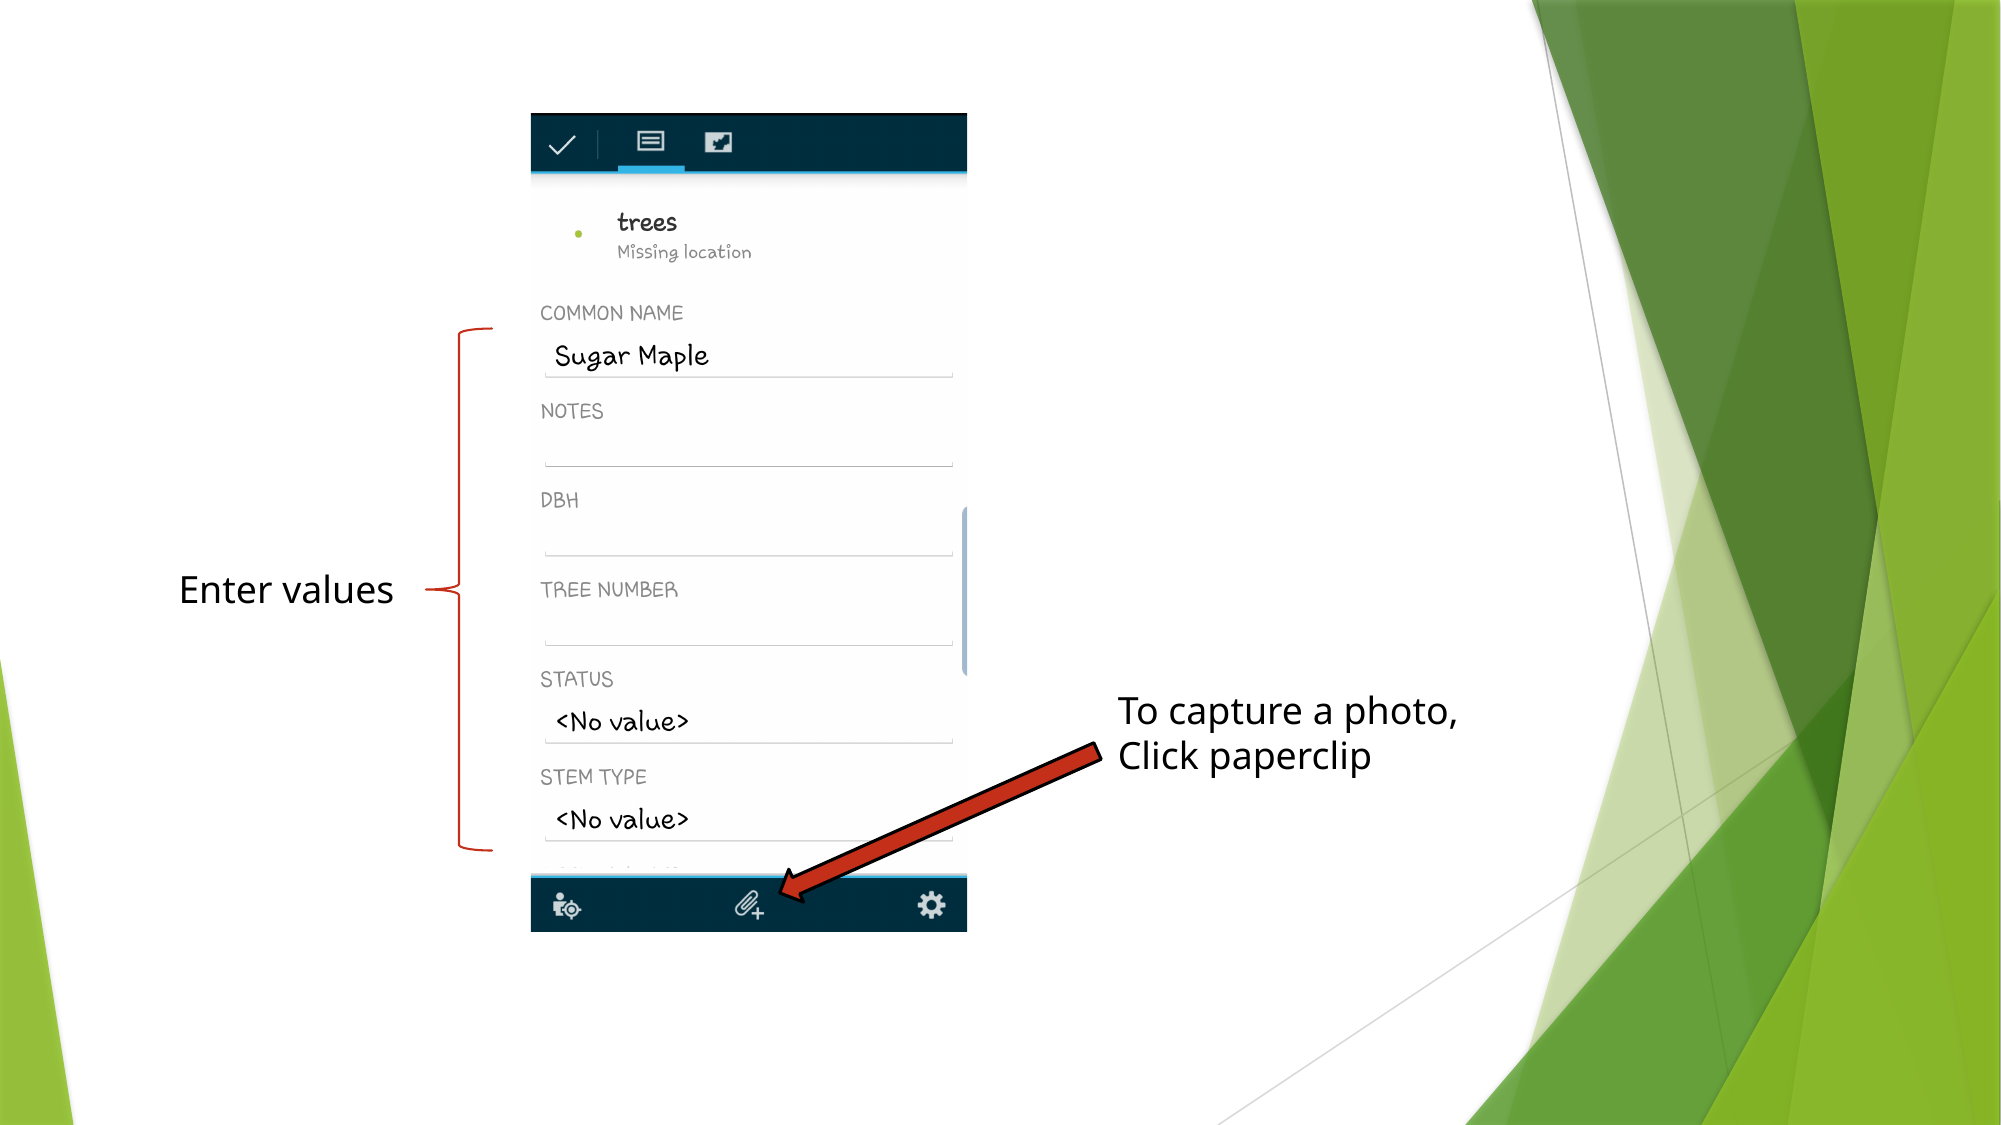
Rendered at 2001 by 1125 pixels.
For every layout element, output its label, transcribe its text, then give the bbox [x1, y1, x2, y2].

text_box [972, 741, 1103, 819]
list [530, 113, 968, 932]
text_box [424, 327, 494, 852]
text_box To capture a photo, Click paperclip [1103, 679, 1474, 785]
text_box Enter values [163, 559, 410, 619]
